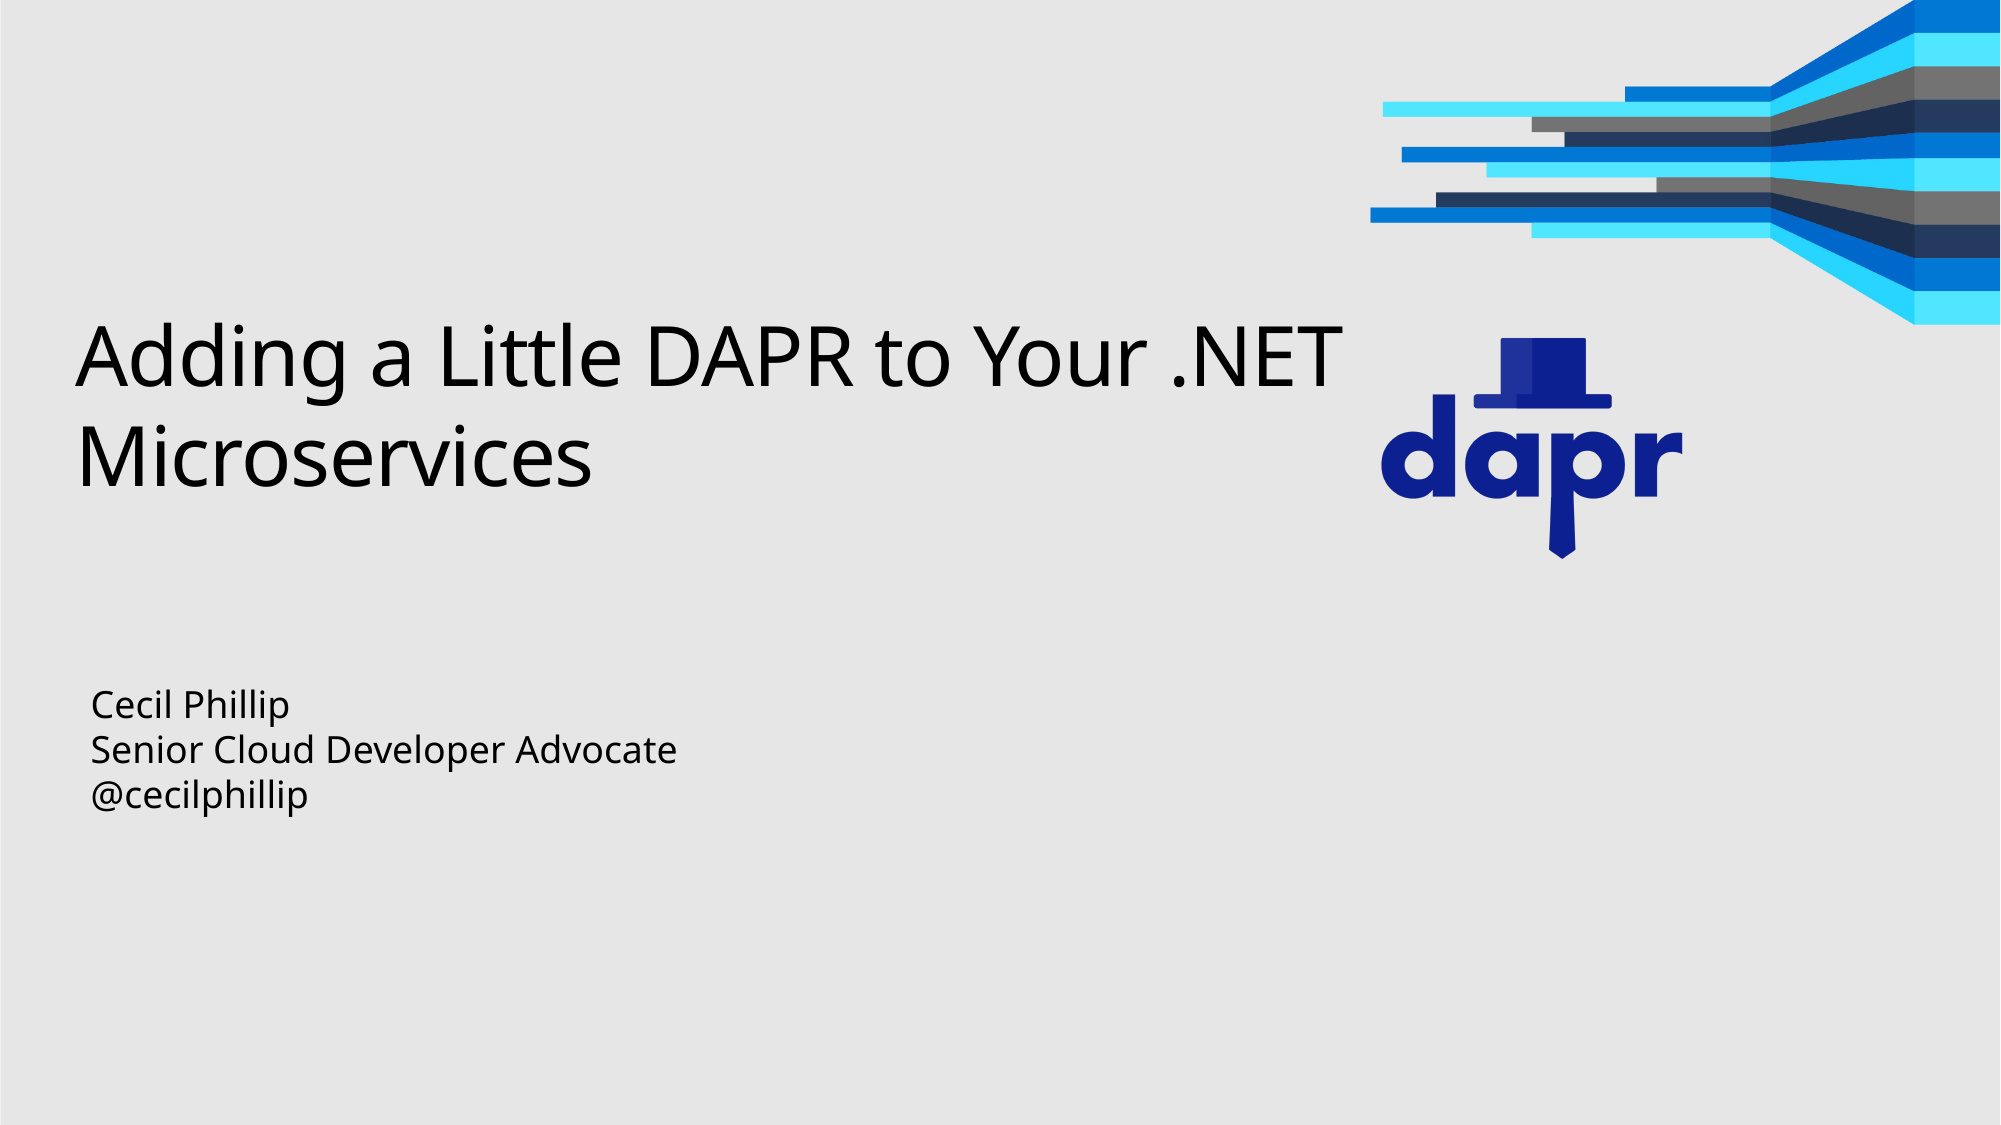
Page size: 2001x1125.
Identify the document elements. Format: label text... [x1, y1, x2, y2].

title Adding a Little DAPR to Your .NET Microservices [75, 292, 1480, 611]
list Cecil Phillip Senior Cloud Developer Advocate @cecilphillip [90, 681, 855, 818]
picture [0, 0, 2001, 1125]
